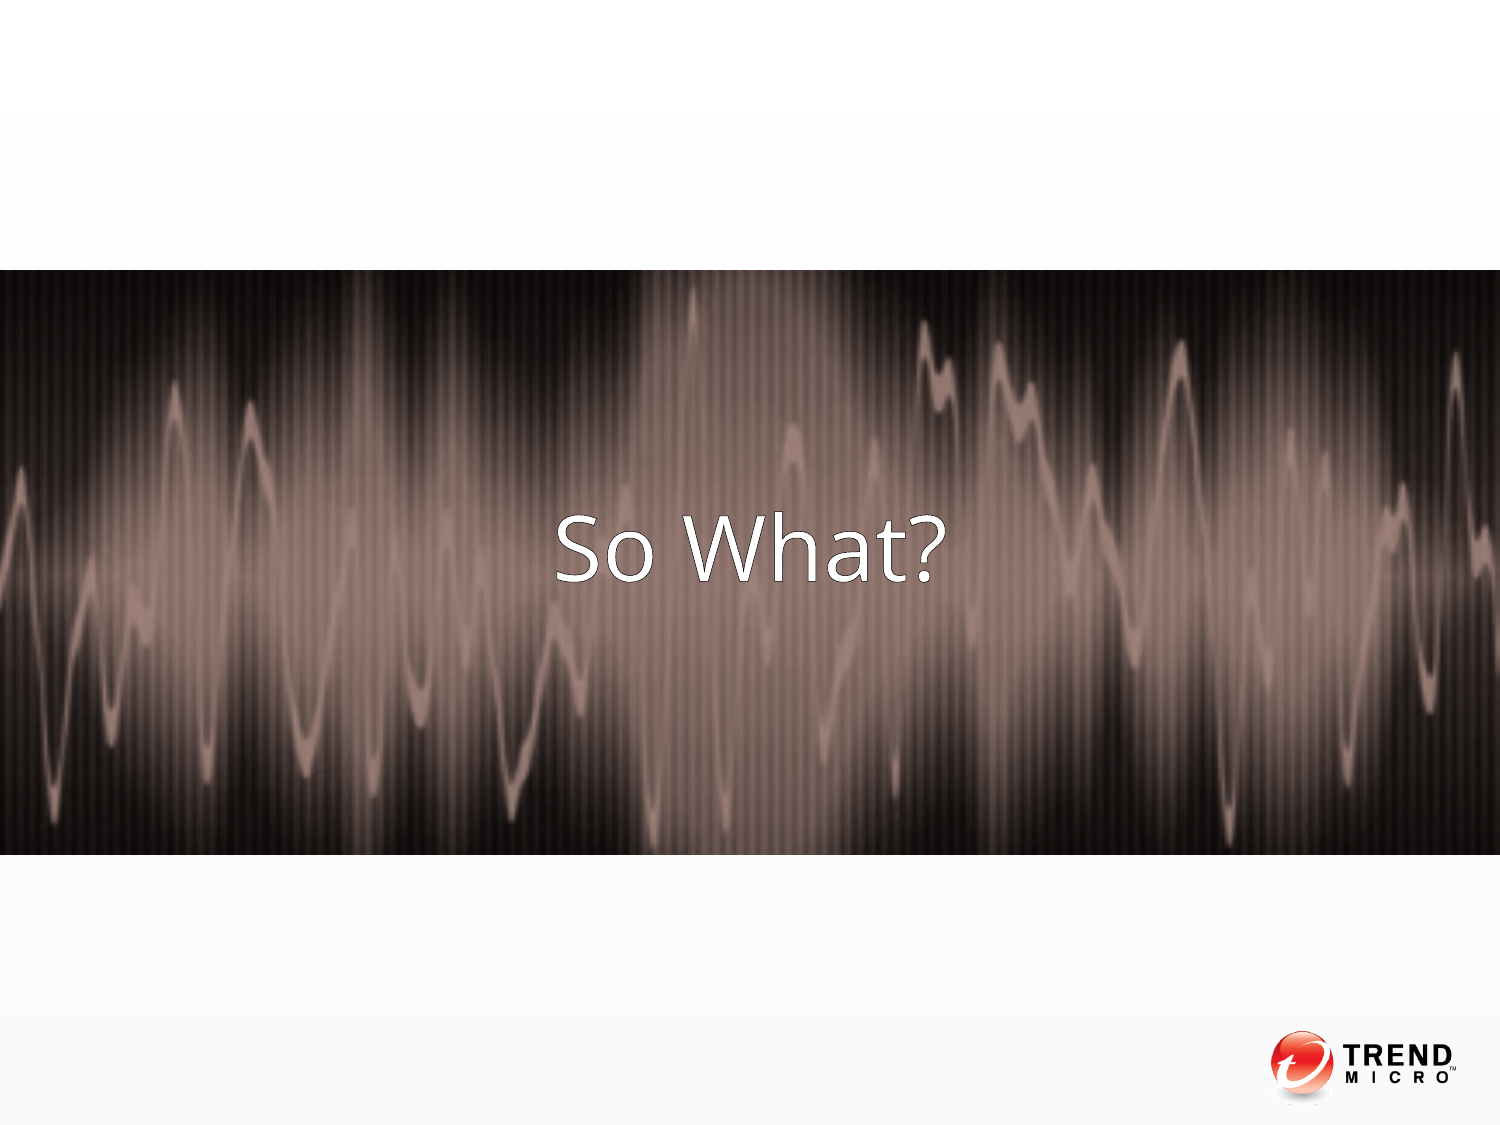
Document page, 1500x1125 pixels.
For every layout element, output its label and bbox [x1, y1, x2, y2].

picture [1271, 1031, 1456, 1105]
picture [0, 270, 1500, 855]
